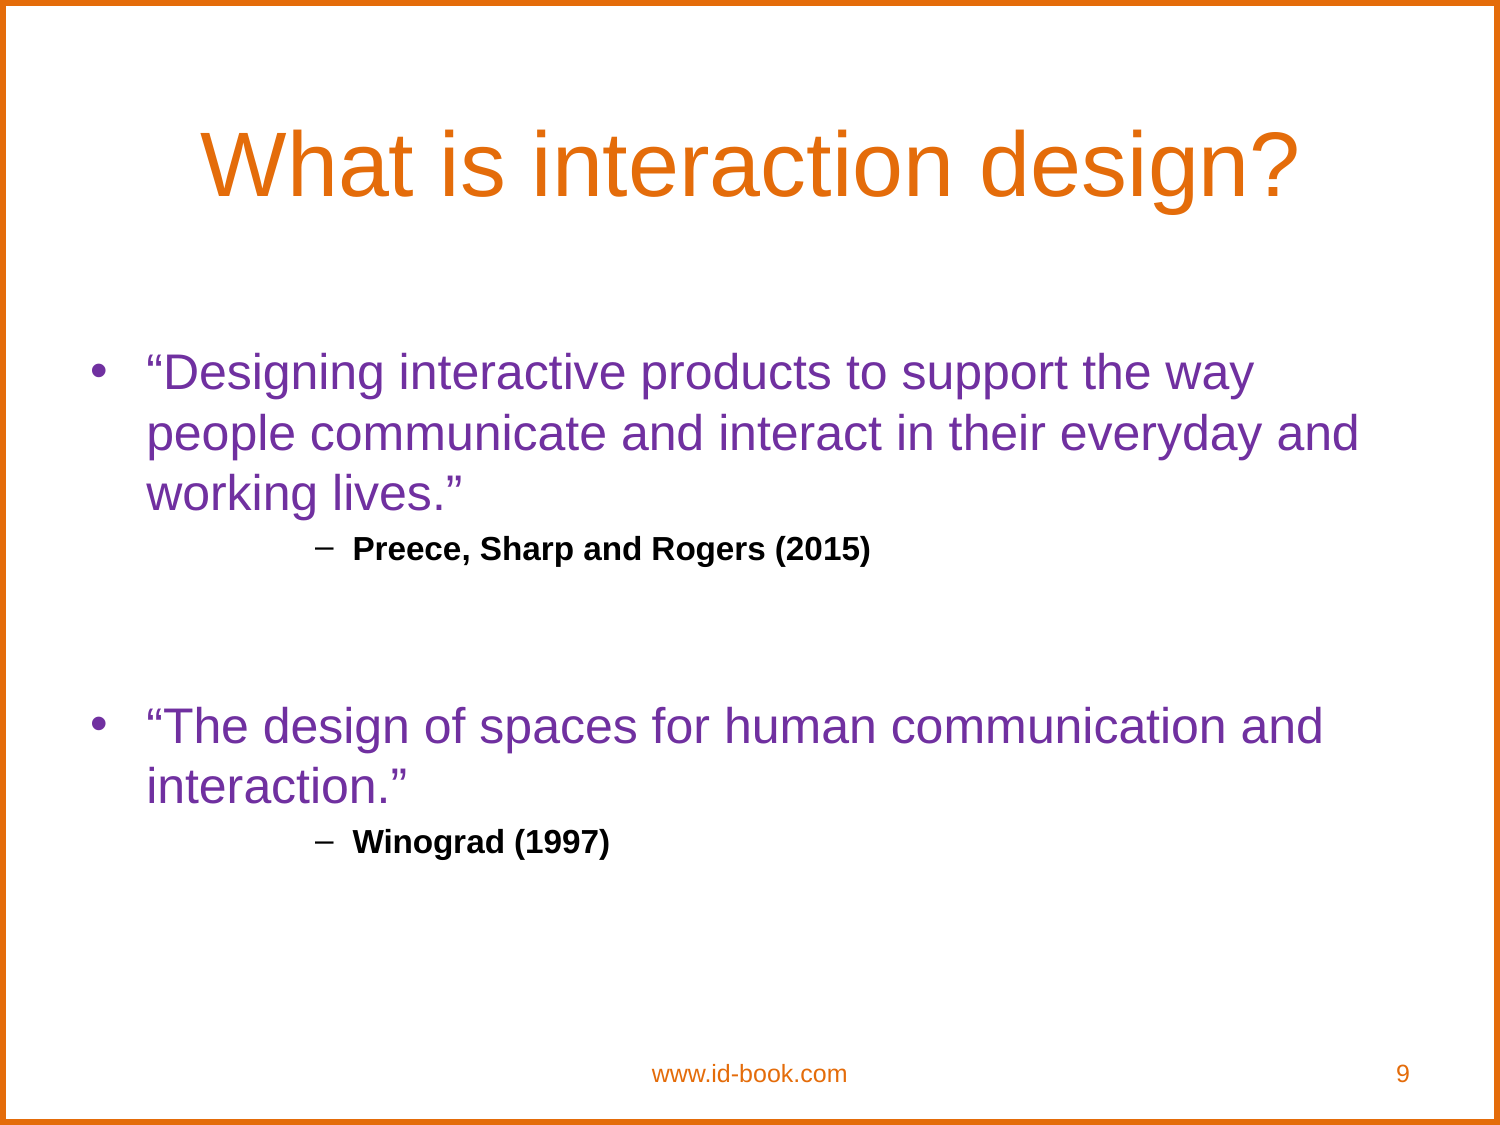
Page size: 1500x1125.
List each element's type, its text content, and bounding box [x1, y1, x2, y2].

list “Designing interactive products to support the way people communicate and interact in their everyday and working lives.” Preece, Sharp and Rogers (2015) “The design of spaces for human communication and interaction.” Winograd (1997) [75, 262, 1425, 1005]
title What is interaction design? [76, 66, 1427, 254]
footer www.id-book.com [512, 1042, 988, 1103]
slide_number 9 [1074, 1042, 1425, 1103]
